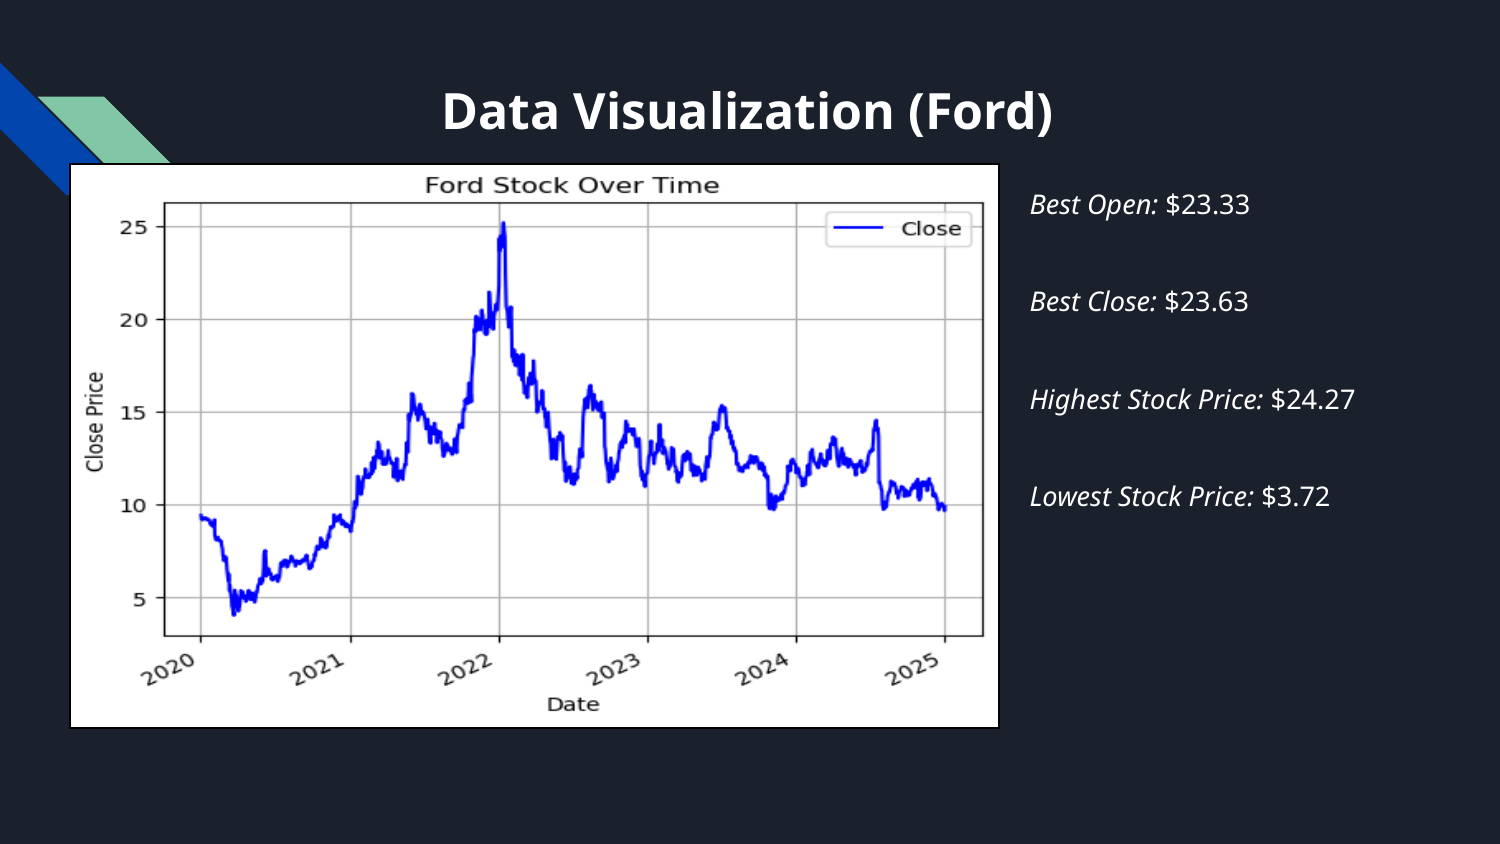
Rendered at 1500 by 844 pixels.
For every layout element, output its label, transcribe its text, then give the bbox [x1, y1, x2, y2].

picture [70, 164, 999, 727]
text_box Best Open: $23.33 Best Close: $23.63 Highest Stock Price: $24.27 Lowest Stock Price: $3.72 [1014, 172, 1425, 731]
title Data Visualization (Ford) [70, 64, 1425, 215]
